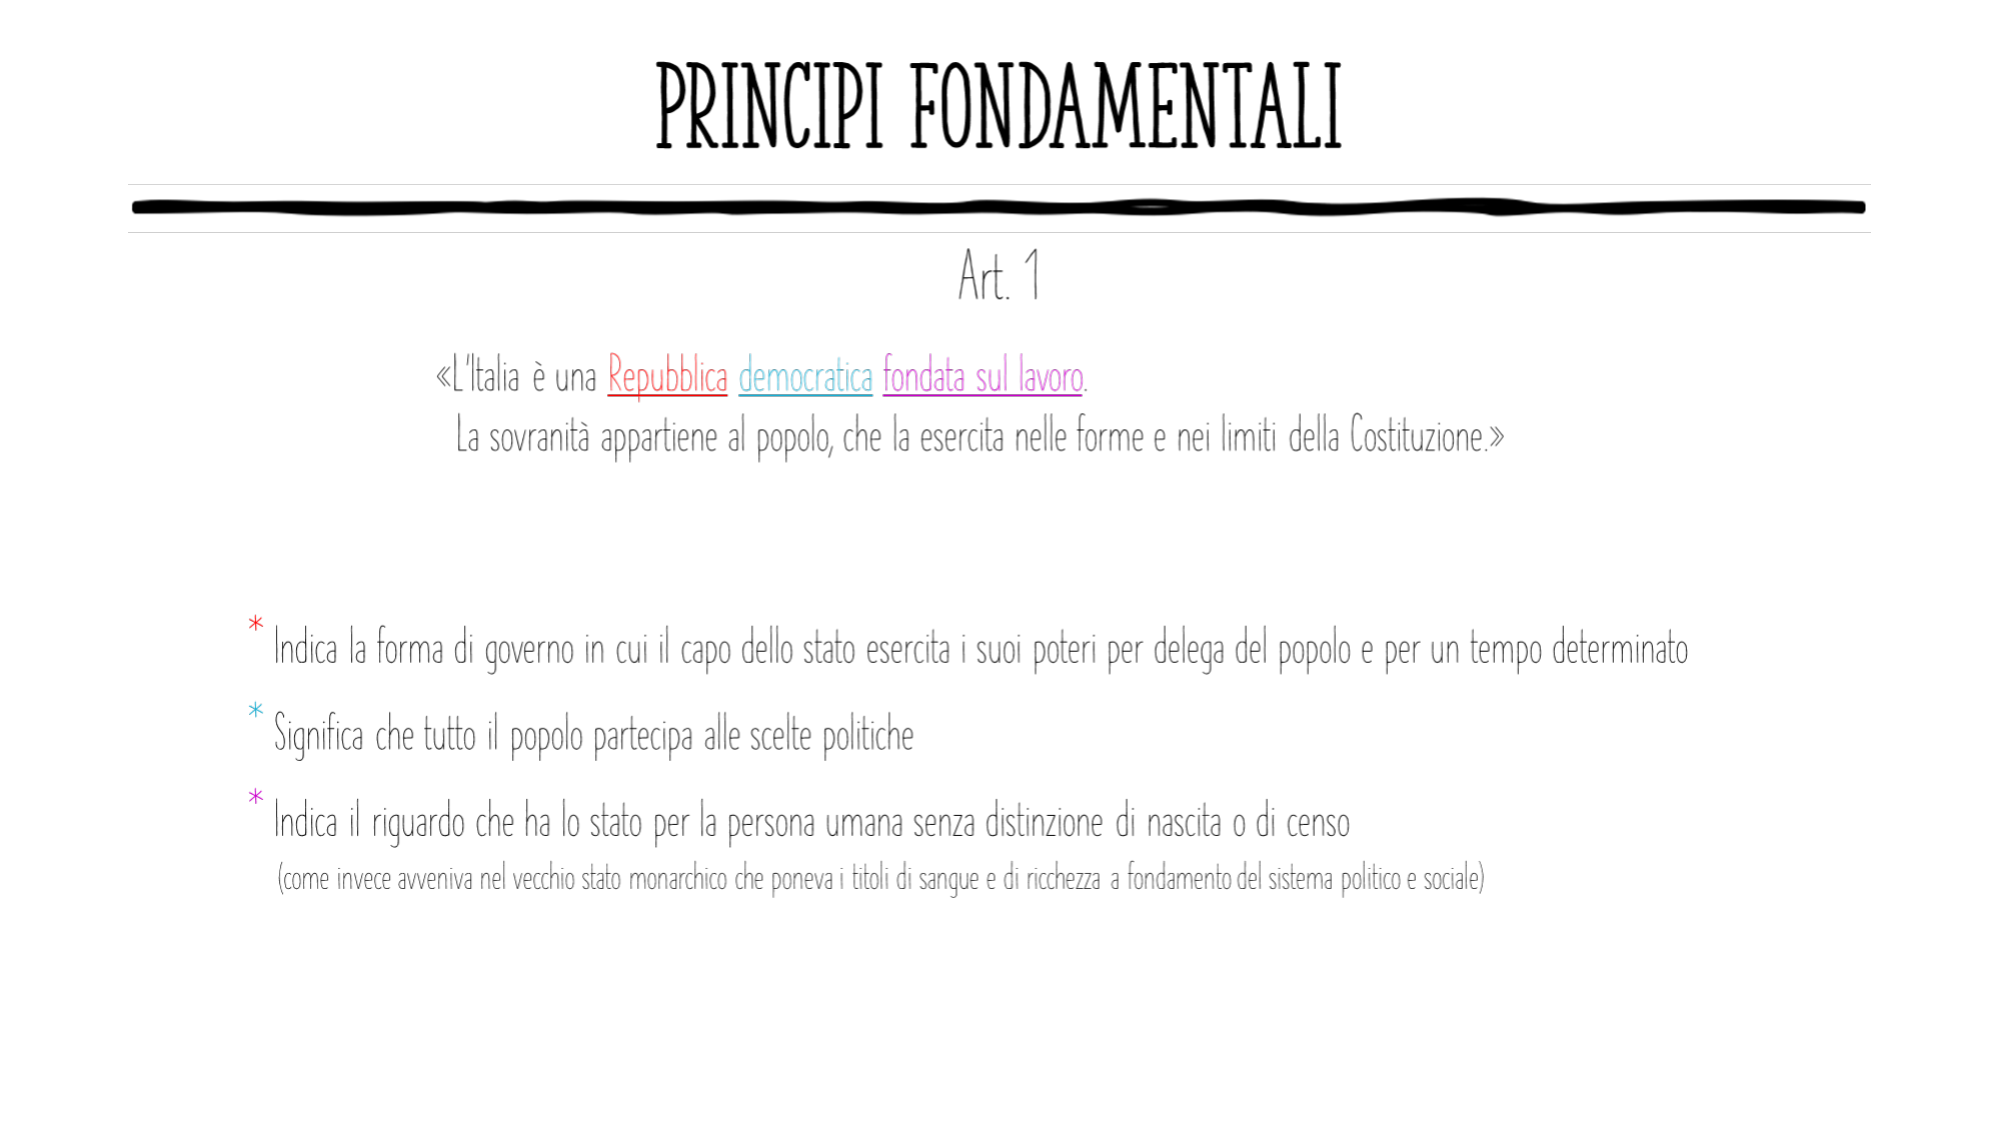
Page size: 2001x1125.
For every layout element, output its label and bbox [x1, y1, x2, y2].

picture [128, 0, 1871, 923]
